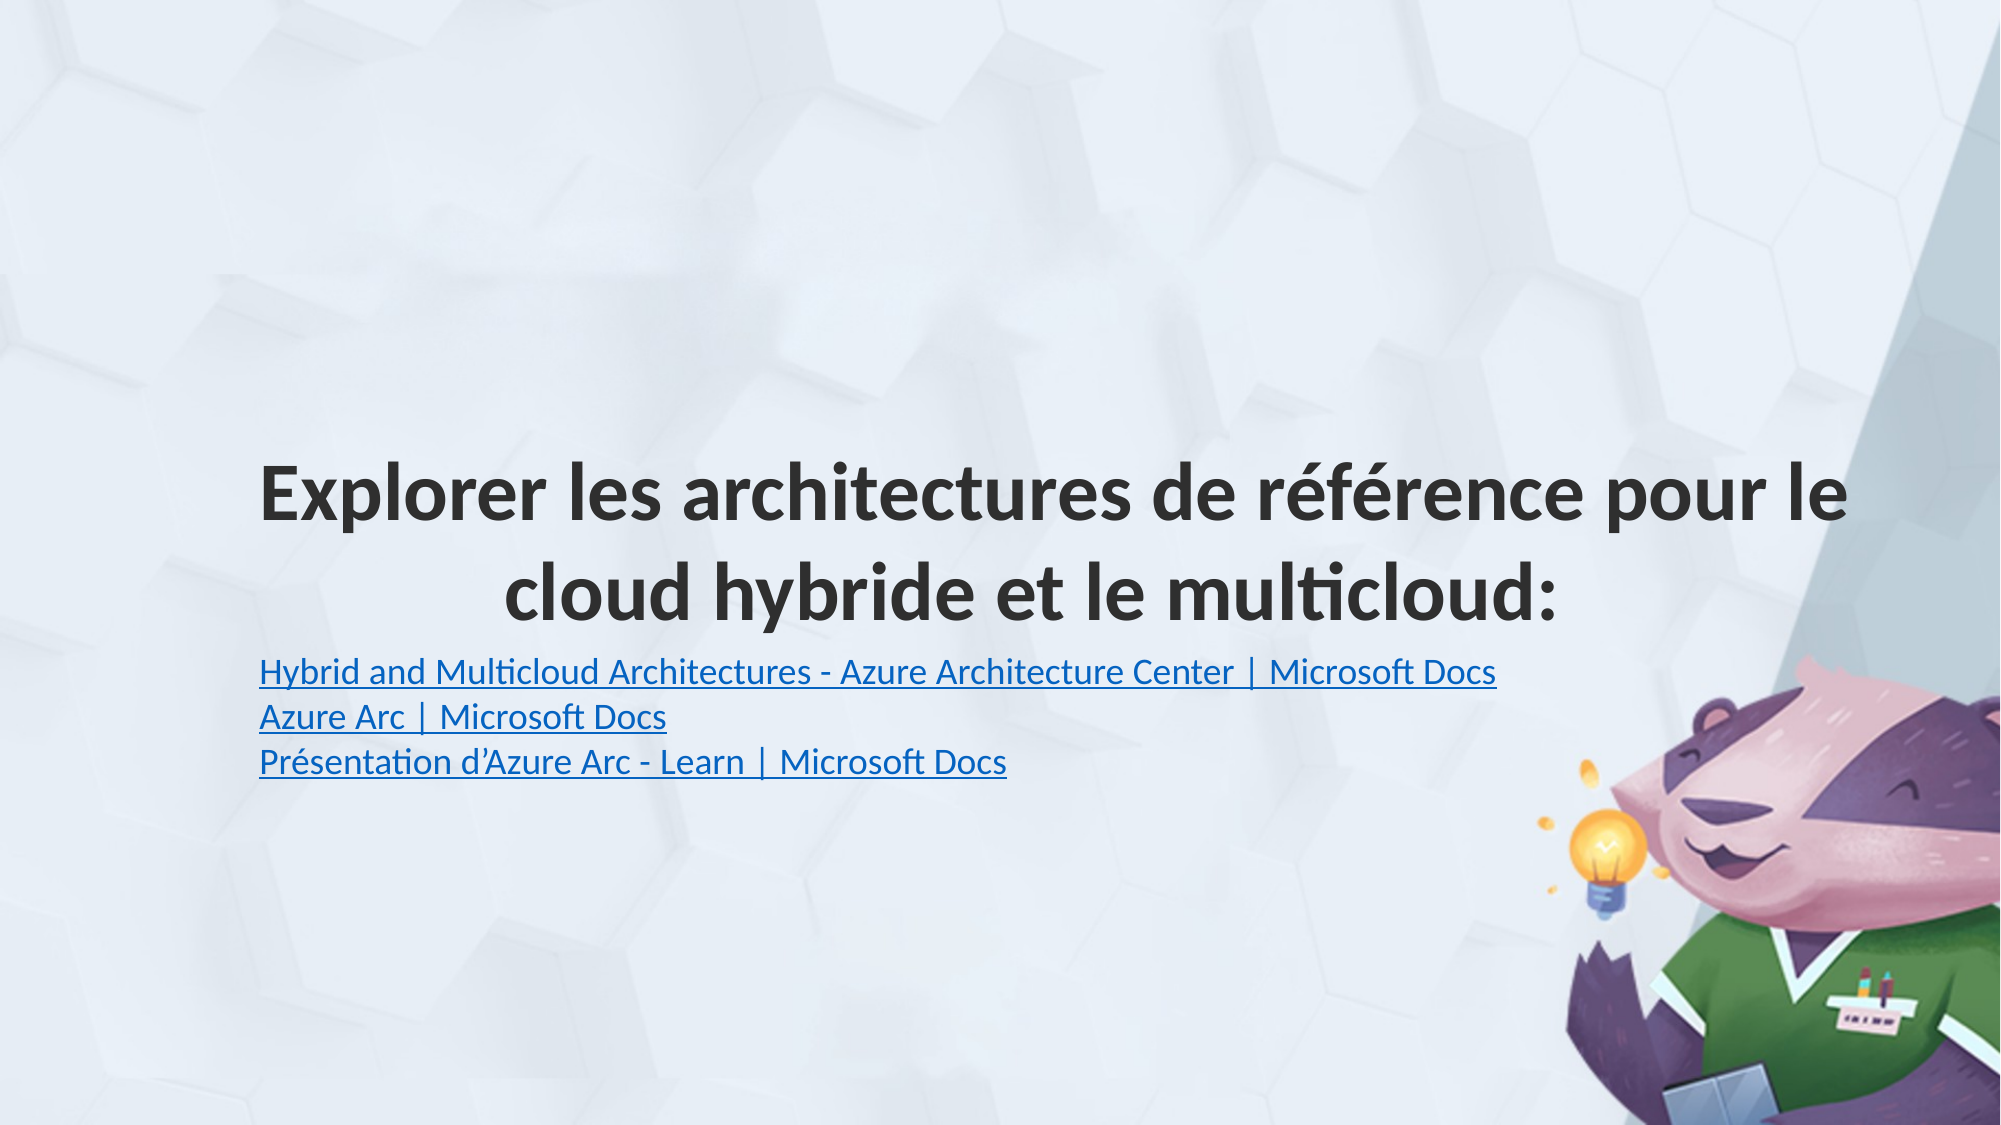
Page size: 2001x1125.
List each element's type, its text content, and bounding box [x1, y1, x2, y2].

text_box Hybrid and Multicloud Architectures - Azure Architecture Center | Microsoft Docs Azure Arc | Microsoft Docs Présentation d’Azure Arc - Learn | Microsoft Docs [244, 639, 1650, 835]
text_box Explorer les architectures de référence pour le cloud hybride et le multicloud: [155, 437, 1909, 638]
picture [0, 0, 2001, 1125]
